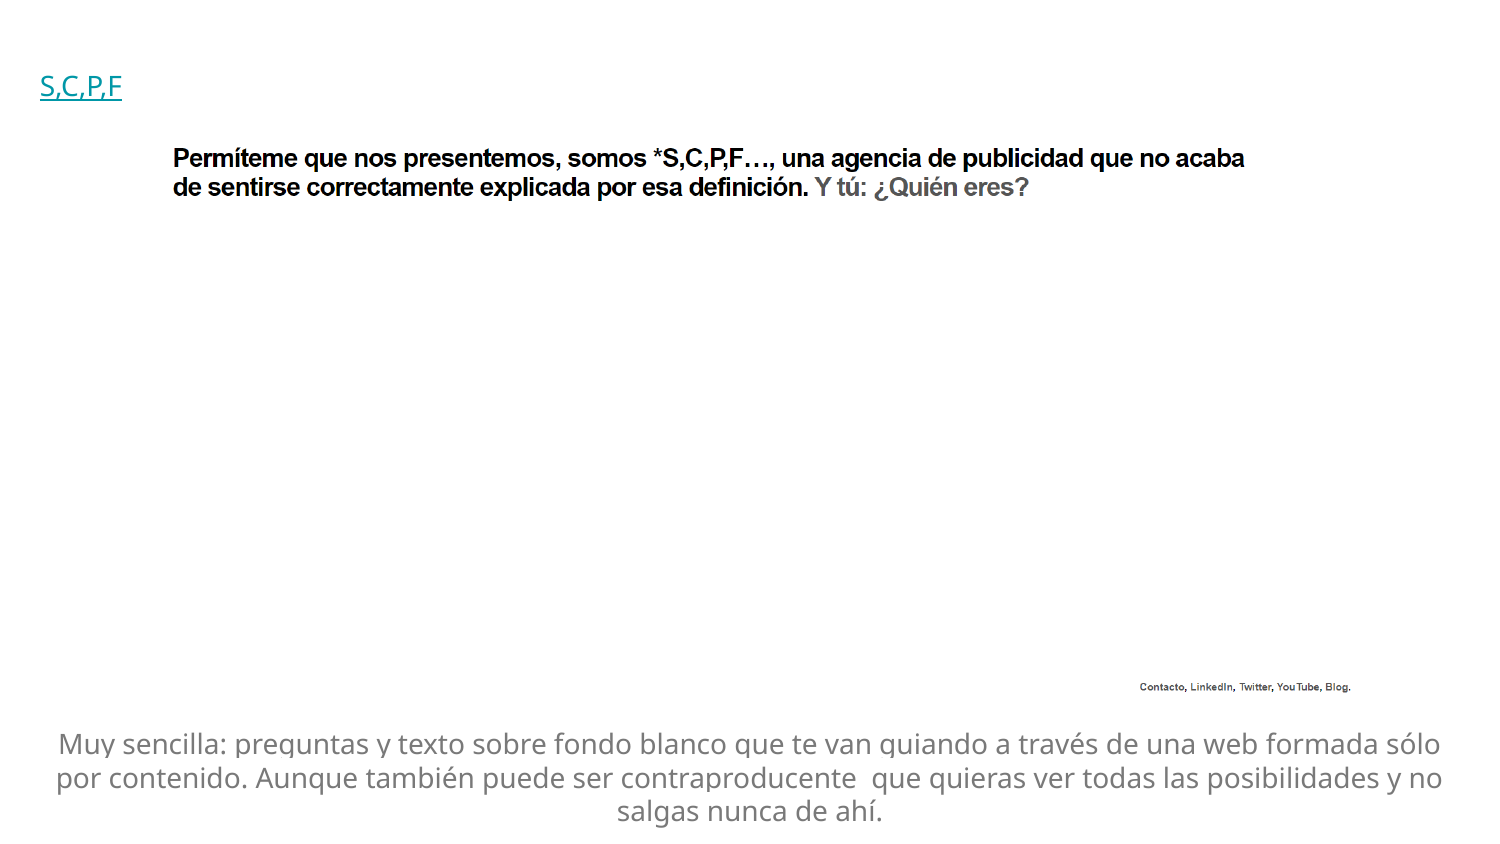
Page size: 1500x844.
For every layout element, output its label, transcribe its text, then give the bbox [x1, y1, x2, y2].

picture [137, 106, 1363, 704]
text_box Muy sencilla: preguntas y texto sobre fondo blanco que te van guiando a través de una web formada sólo por contenido. Aunque también puede ser contraproducente que quieras ver todas las posibilidades y no salgas nunca de ahí. [30, 711, 1470, 843]
text_box S,C,P,F [24, 53, 1464, 122]
